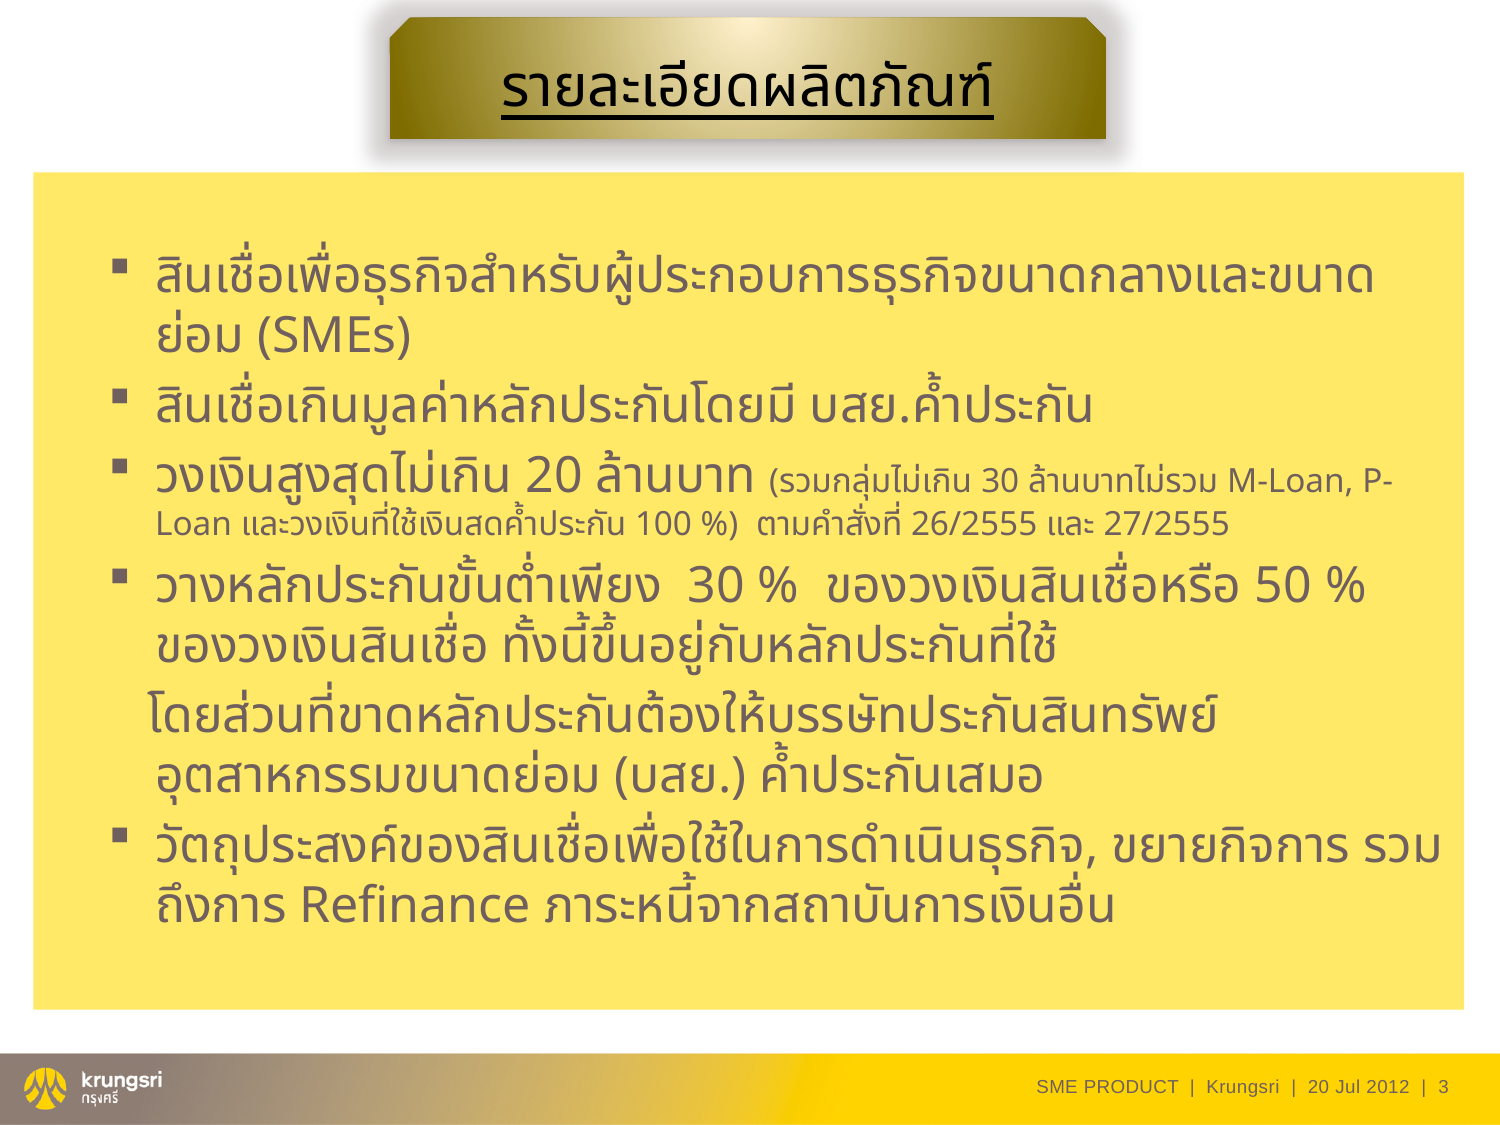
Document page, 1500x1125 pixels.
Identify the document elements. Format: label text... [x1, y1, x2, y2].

list สินเชื่อเพื่อธุรกิจสำหรับผู้ประกอบการธุรกิจขนาดกลางและขนาดย่อม (SMEs) สินเชื่อเกินมูลค่าหลักประกันโดยมี บสย.ค้ำประกัน วงเงินสูงสุดไม่เกิน 20 ล้านบาท (รวมกลุ่มไม่เกิน 30 ล้านบาทไม่รวม M-Loan, P-Loan และวงเงินที่ใช้เงินสดค้ำประกัน 100 %) ตามคำสั่งที่ 26/2555 และ 27/2555 วางหลักประกันขั้นต่ำเพียง 30 % ของวงเงินสินเชื่อหรือ 50 % ของวงเงินสินเชื่อ ทั้งนี้ขึ้นอยู่กับหลักประกันที่ใช้ โดยส่วนที่ขาดหลักประกันต้องให้บรรษัทประกันสินทรัพย์อุตสาหกรรมขนาดย่อม (บสย.) ค้ำประกันเสมอ วัตถุประสงค์ของสินเชื่อเพื่อใช้ในการดำเนินธุรกิจ, ขยายกิจการ รวมถึงการ Refinance ภาระหนี้จากสถาบันการเงินอื่น [33, 172, 1465, 1010]
footer SME PRODUCT | Krungsri | 20 Jul 2012 | [676, 1064, 1427, 1109]
slide_number 3 [1438, 1064, 1493, 1109]
picture [0, 1053, 1500, 1125]
text_box รายละเอียดผลิตภัณฑ์ [388, 17, 1107, 140]
